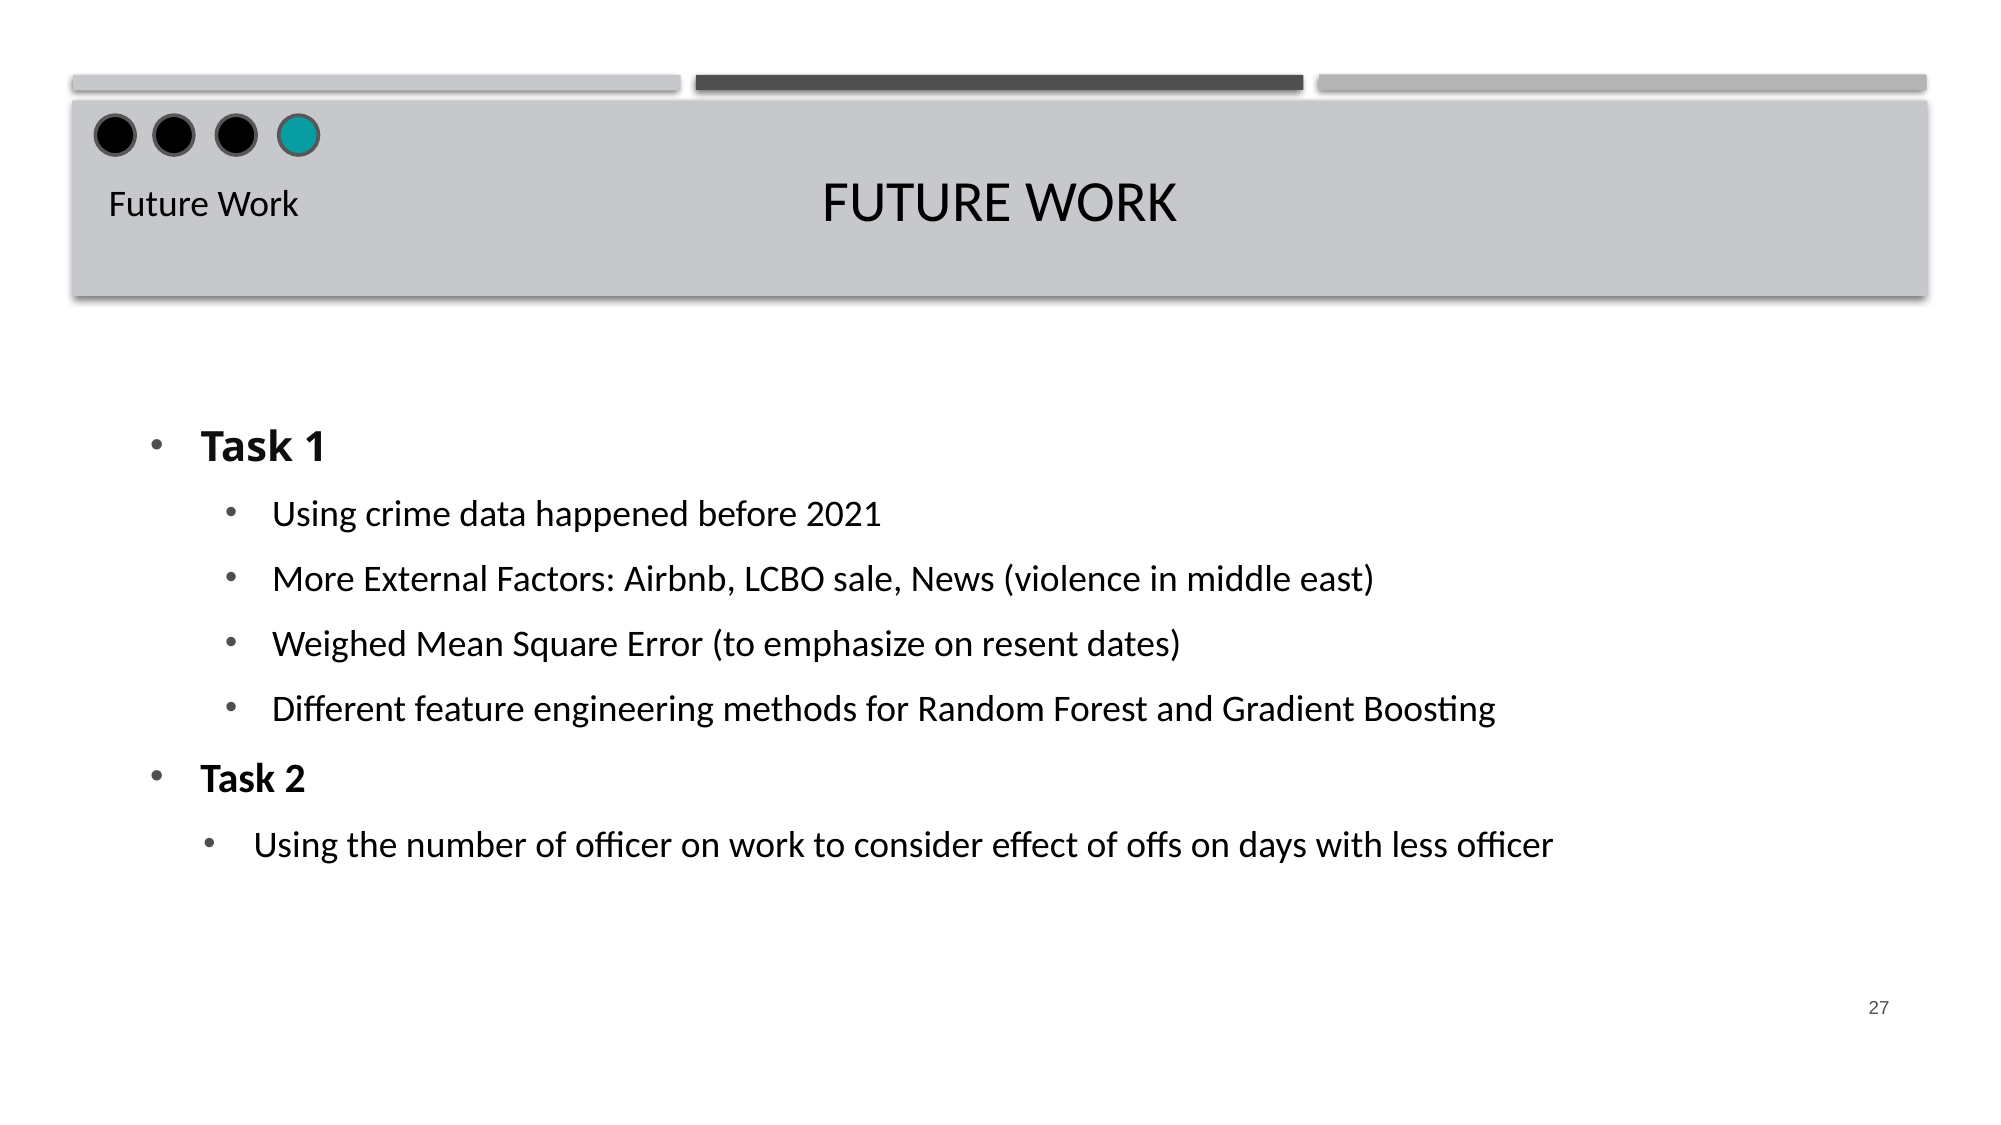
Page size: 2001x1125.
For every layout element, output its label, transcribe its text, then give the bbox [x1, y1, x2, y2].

title Future work [95, 115, 1905, 282]
text_box [276, 113, 321, 157]
list Task 1 Using crime data happened before 2021 More External Factors: Airbnb, LCBO sale, News (violence in middle east) Weighed Mean Square Error (to emphasize on resent dates) Different feature engineering methods for Random Forest and Gradient Boosting Task 2 Using the number of officer on work to consider effect of offs on days with less officer [135, 367, 1655, 918]
text_box [214, 113, 258, 157]
text_box [152, 113, 196, 157]
text_box [93, 113, 137, 157]
slide_number 27 [1732, 977, 1905, 1037]
text_box Future Work [63, 171, 369, 231]
